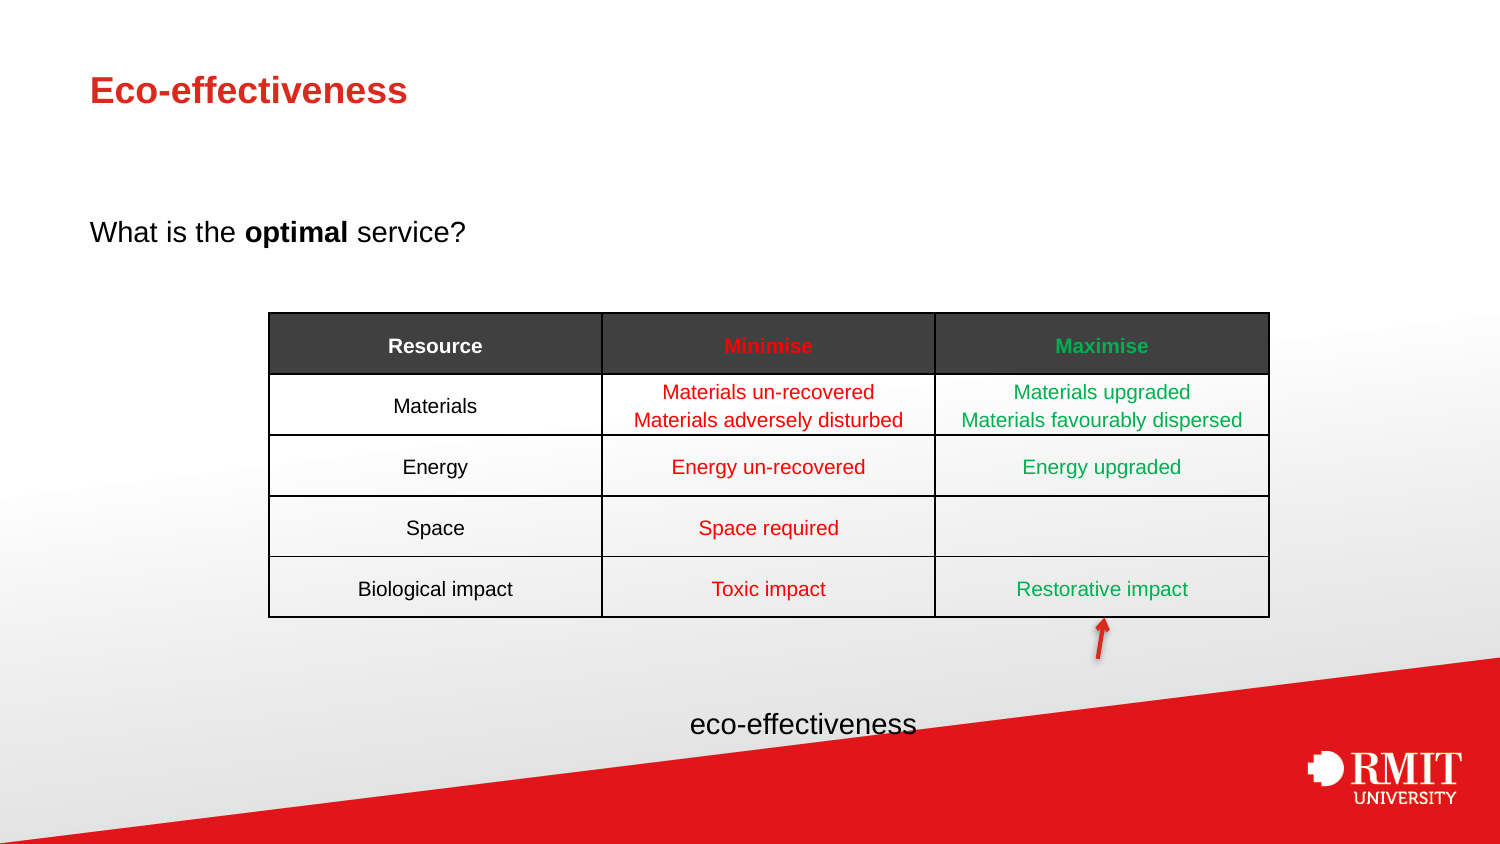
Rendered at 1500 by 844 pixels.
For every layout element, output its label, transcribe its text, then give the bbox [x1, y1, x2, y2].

table_cell Materials un-recovered Materials adversely disturbed [603, 375, 934, 434]
table_header Maximise [936, 314, 1268, 373]
table_header Resource [270, 314, 601, 373]
table_header Minimise [603, 314, 934, 373]
picture [0, 0, 1500, 844]
table_cell Toxic impact [603, 557, 934, 616]
table_cell Biological impact [270, 557, 601, 616]
table_cell Energy un-recovered [603, 436, 934, 495]
table_cell Energy [270, 436, 601, 495]
table_cell Space required [603, 497, 934, 556]
table_cell Energy upgraded [936, 436, 1268, 495]
table_cell Materials [270, 375, 601, 434]
table_cell Space [270, 497, 601, 556]
table_cell Restorative impact [936, 557, 1268, 616]
title Eco-effectiveness [75, 54, 1425, 175]
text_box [1097, 617, 1105, 660]
list What is the optimal service? eco-effectiveness [75, 201, 1425, 693]
table_cell [936, 497, 1268, 556]
table_cell Materials upgraded Materials favourably dispersed [936, 375, 1268, 434]
